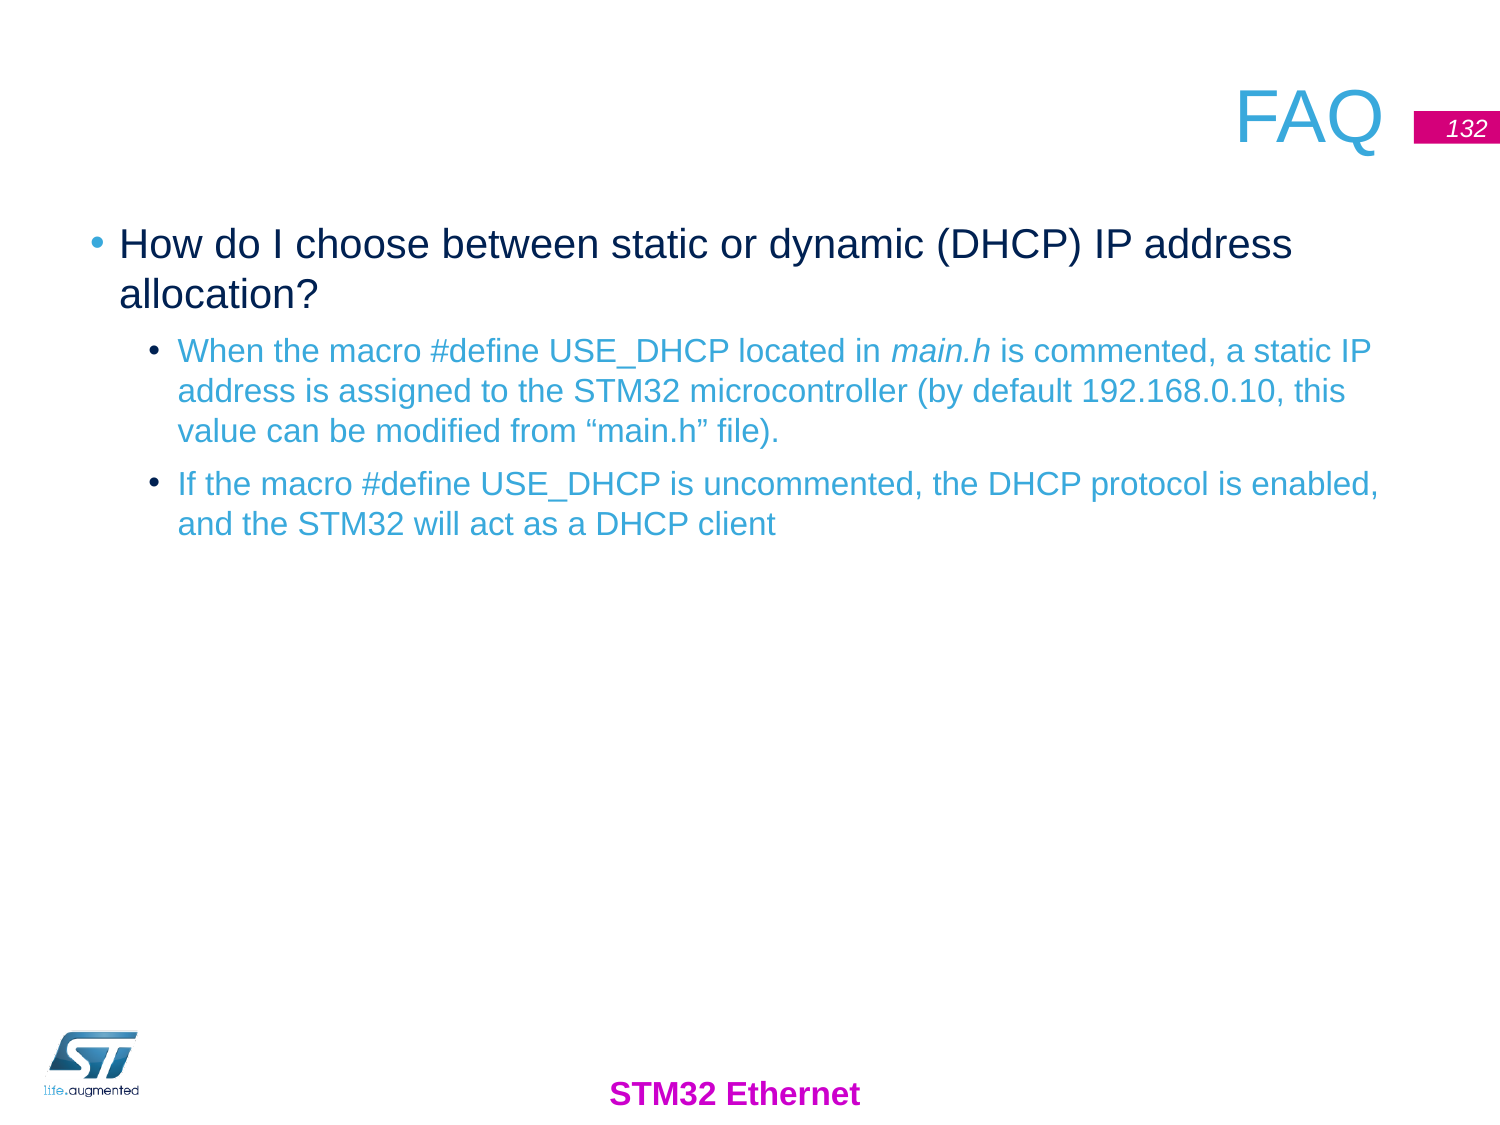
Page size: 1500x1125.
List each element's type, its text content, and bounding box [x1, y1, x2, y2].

list How do I choose between static or dynamic (DHCP) IP address allocation? When the macro #define USE_DHCP located in main.h is commented, a static IP address is assigned to the STM32 microcontroller (by default 192.168.0.10, this value can be modified from “main.h” file). If the macro #define USE_DHCP is uncommented, the DHCP protocol is enabled, and the STM32 will act as a DHCP client [75, 209, 1425, 553]
slide_number 132 [1413, 111, 1500, 144]
title FAQ [75, 19, 1400, 207]
picture [36, 1022, 147, 1103]
